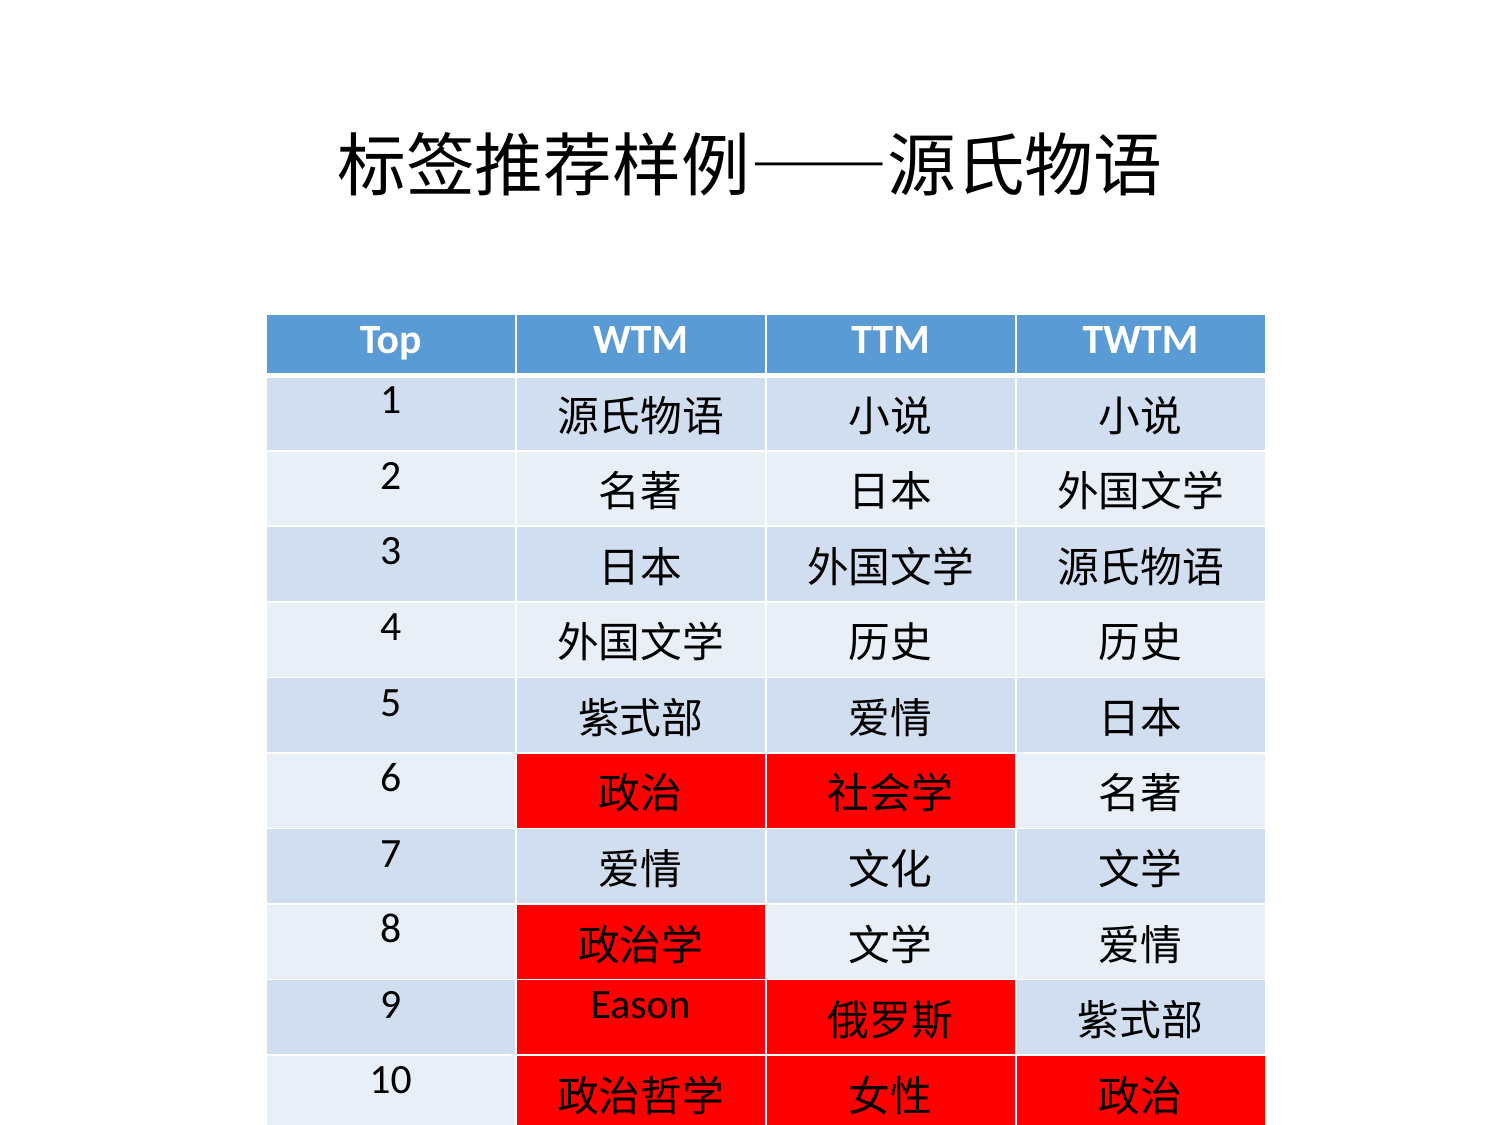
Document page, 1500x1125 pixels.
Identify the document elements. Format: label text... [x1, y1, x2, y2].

table_cell 女性 [767, 1056, 1015, 1125]
table_cell 小说 [767, 378, 1015, 450]
table_header Top [267, 315, 515, 373]
table_cell 日本 [1017, 678, 1265, 752]
table_header TWTM [1017, 315, 1265, 373]
table_cell 名著 [517, 452, 765, 525]
table_cell Eason [517, 980, 765, 1054]
table_cell 爱情 [1017, 905, 1265, 979]
table_cell 社会学 [767, 754, 1015, 828]
table_cell 9 [267, 980, 515, 1054]
table_cell 8 [267, 905, 515, 979]
table_cell 7 [267, 829, 515, 903]
table_cell 爱情 [517, 829, 765, 903]
table_cell 政治哲学 [517, 1056, 765, 1125]
table_cell 3 [267, 527, 515, 601]
table_cell 历史 [767, 603, 1015, 677]
table_cell 名著 [1017, 754, 1265, 828]
table_cell 6 [267, 754, 515, 828]
table_cell 文学 [767, 905, 1015, 979]
table_cell 10 [267, 1056, 515, 1125]
table_cell 外国文学 [767, 527, 1015, 601]
table_cell 外国文学 [517, 603, 765, 677]
table_cell 爱情 [767, 678, 1015, 752]
table_cell 外国文学 [1017, 452, 1265, 525]
table_cell 文学 [1017, 829, 1265, 903]
table_cell 2 [267, 452, 515, 525]
table_header TTM [767, 315, 1015, 373]
table_cell 1 [267, 378, 515, 450]
table_cell 政治 [1017, 1056, 1265, 1125]
table_cell 文化 [767, 829, 1015, 903]
table_cell 紫式部 [517, 678, 765, 752]
table_cell 源氏物语 [1017, 527, 1265, 601]
table_cell 俄罗斯 [767, 980, 1015, 1054]
title 标签推荐样例——源氏物语 [103, 59, 1397, 278]
table_cell 紫式部 [1017, 980, 1265, 1054]
table_cell 日本 [517, 527, 765, 601]
table_cell 5 [267, 678, 515, 752]
table_cell 历史 [1017, 603, 1265, 677]
table_cell 小说 [1017, 378, 1265, 450]
table_cell 政治学 [517, 905, 765, 979]
table_cell 4 [267, 603, 515, 677]
table_header WTM [517, 315, 765, 373]
table_cell 日本 [767, 452, 1015, 525]
table_cell 源氏物语 [517, 378, 765, 450]
table_cell 政治 [517, 754, 765, 828]
